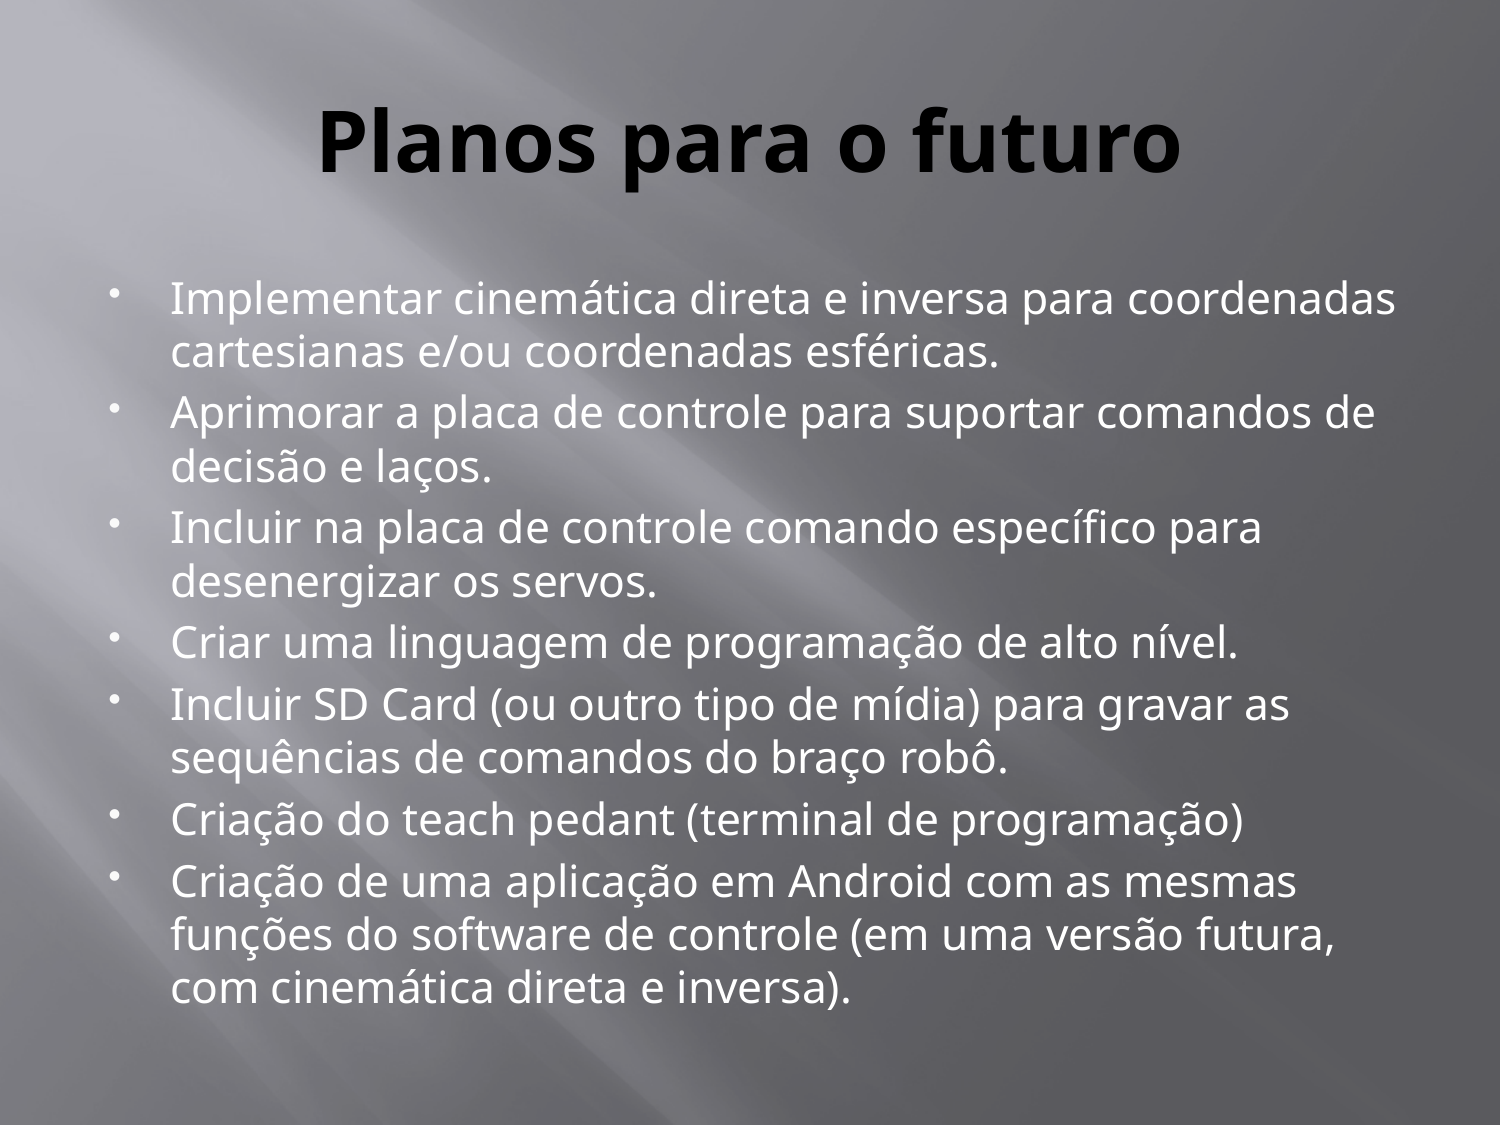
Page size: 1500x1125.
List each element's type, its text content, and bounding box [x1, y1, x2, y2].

list Implementar cinemática direta e inversa para coordenadas cartesianas e/ou coordenadas esféricas. Aprimorar a placa de controle para suportar comandos de decisão e laços. Incluir na placa de controle comando específico para desenergizar os servos. Criar uma linguagem de programação de alto nível. Incluir SD Card (ou outro tipo de mídia) para gravar as sequências de comandos do braço robô. Criação do teach pedant (terminal de programação) Criação de uma aplicação em Android com as mesmas funções do software de controle (em uma versão futura, com cinemática direta e inversa). [75, 262, 1425, 1035]
title Planos para o futuro [75, 45, 1425, 233]
